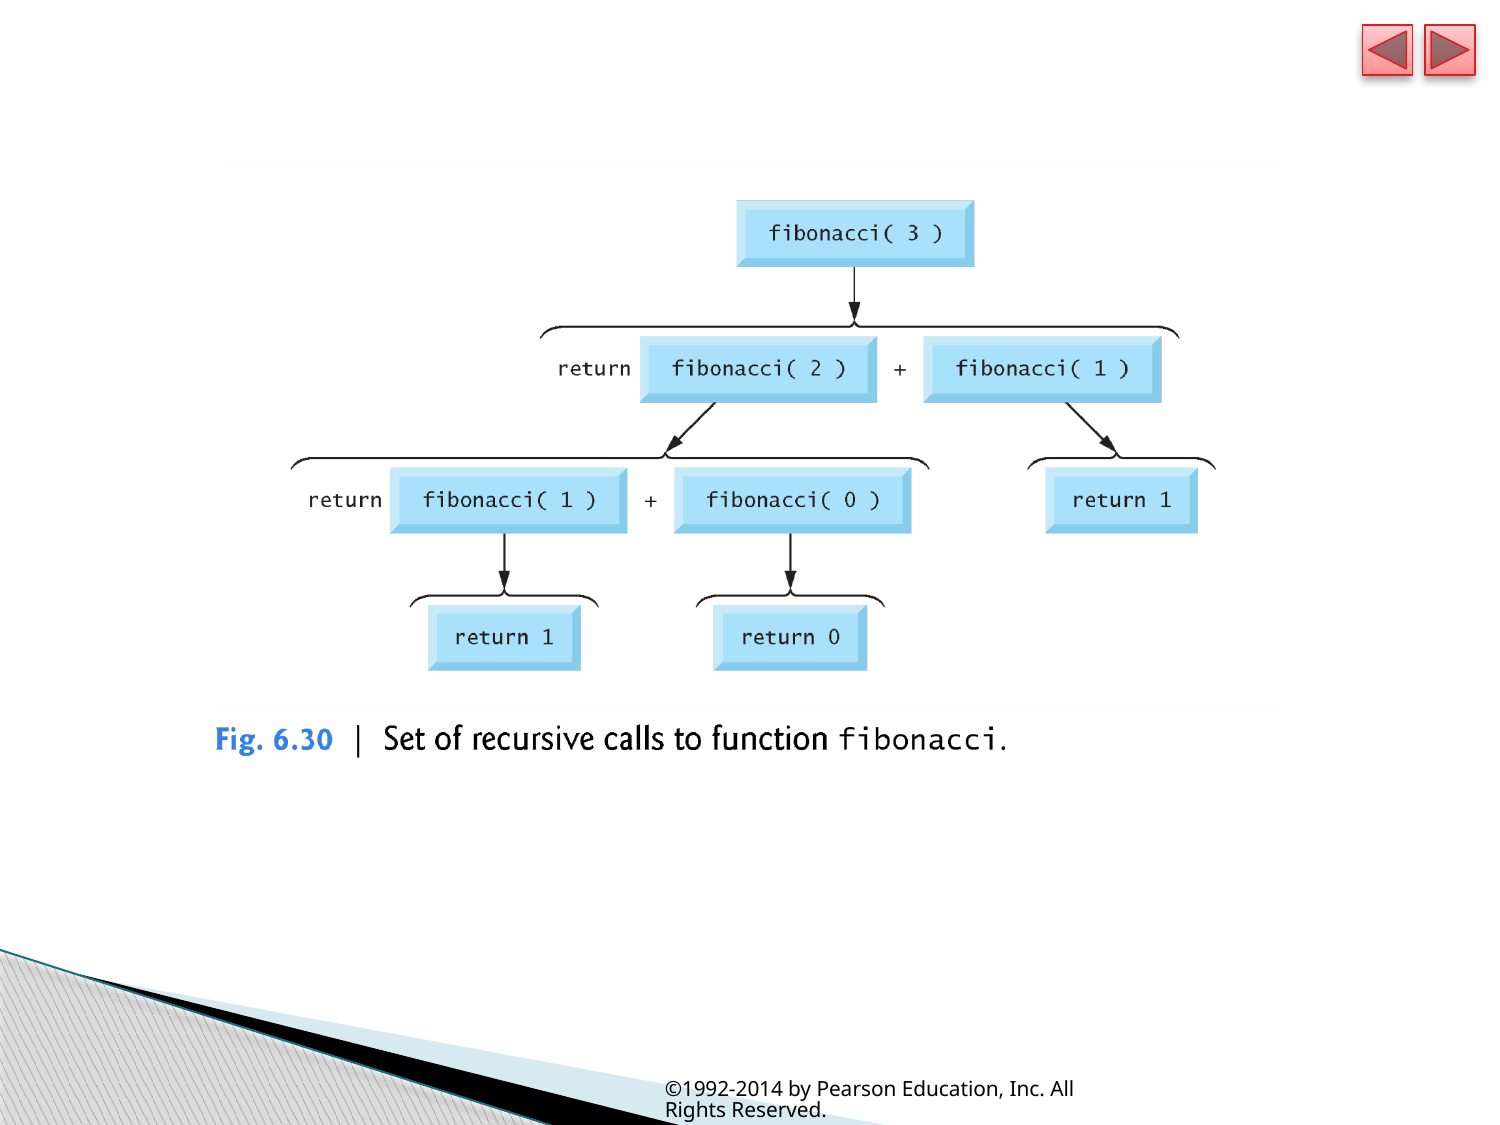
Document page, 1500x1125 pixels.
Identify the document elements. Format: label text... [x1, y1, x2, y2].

footer ©1992-2014 by Pearson Education, Inc. All Rights Reserved. [650, 1051, 1105, 1112]
picture [0, 106, 1500, 1018]
